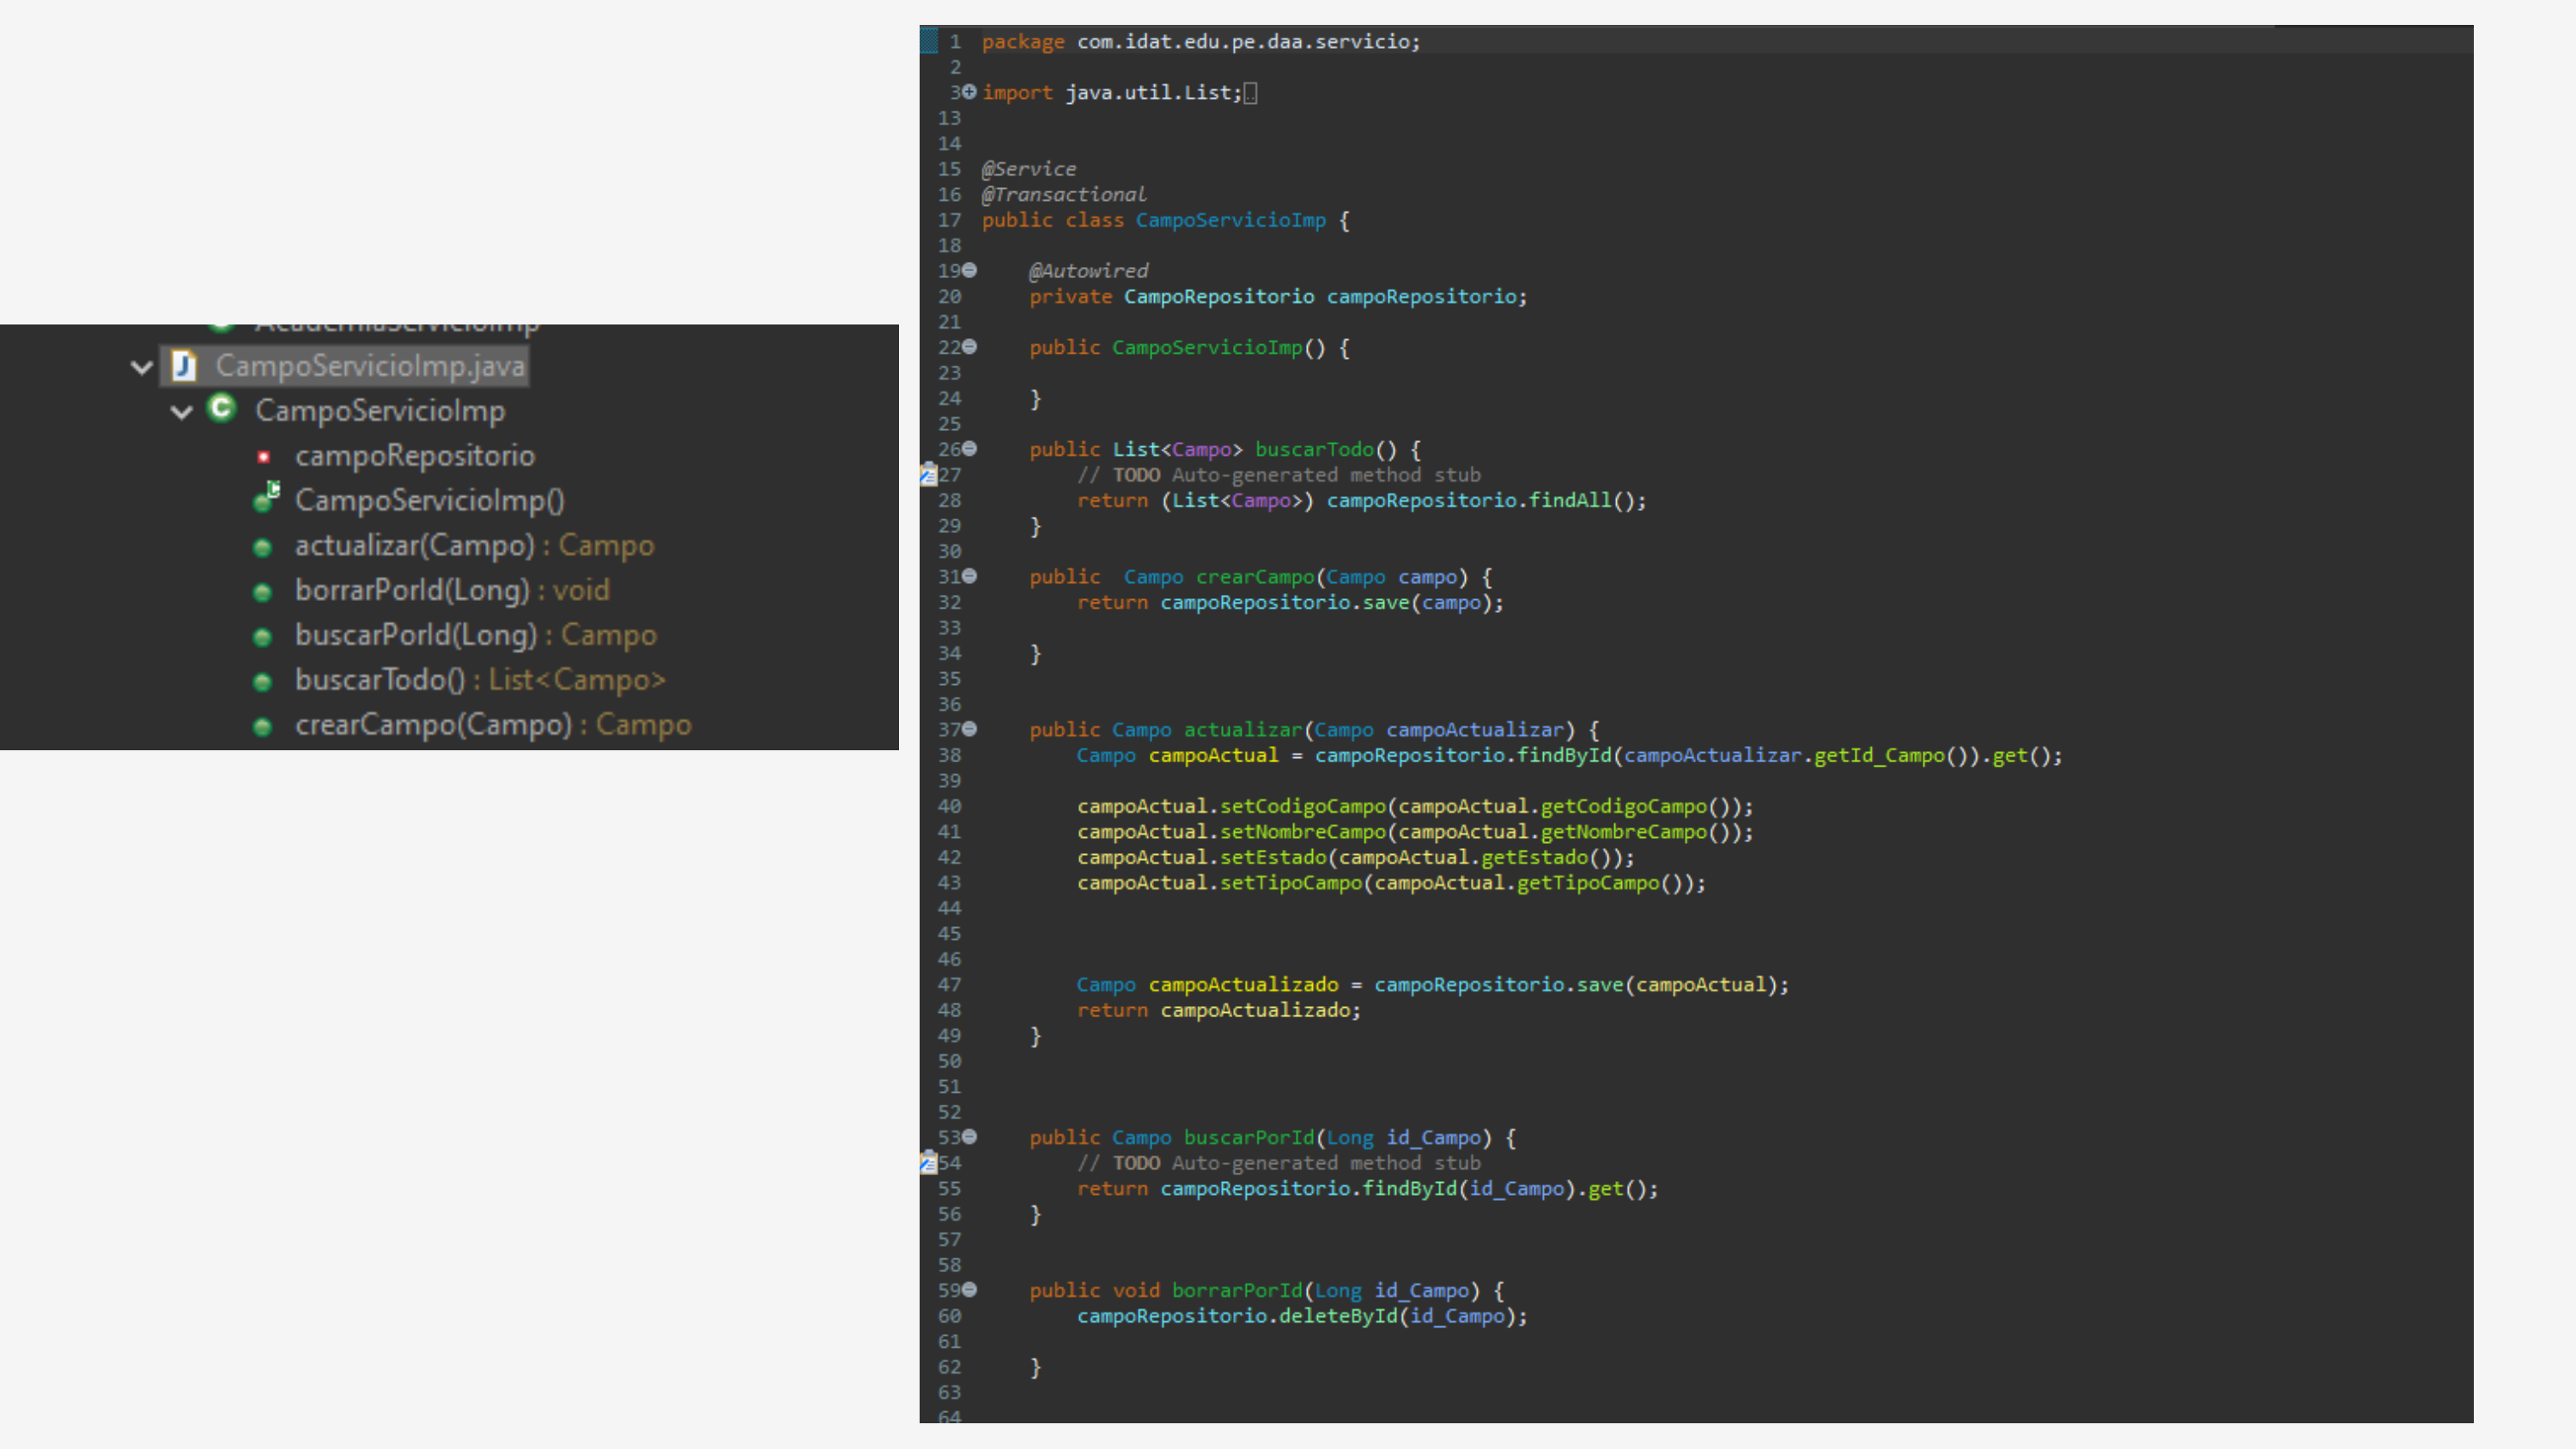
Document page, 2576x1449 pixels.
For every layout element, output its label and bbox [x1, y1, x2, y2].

picture [0, 324, 900, 750]
picture [919, 25, 2474, 1423]
